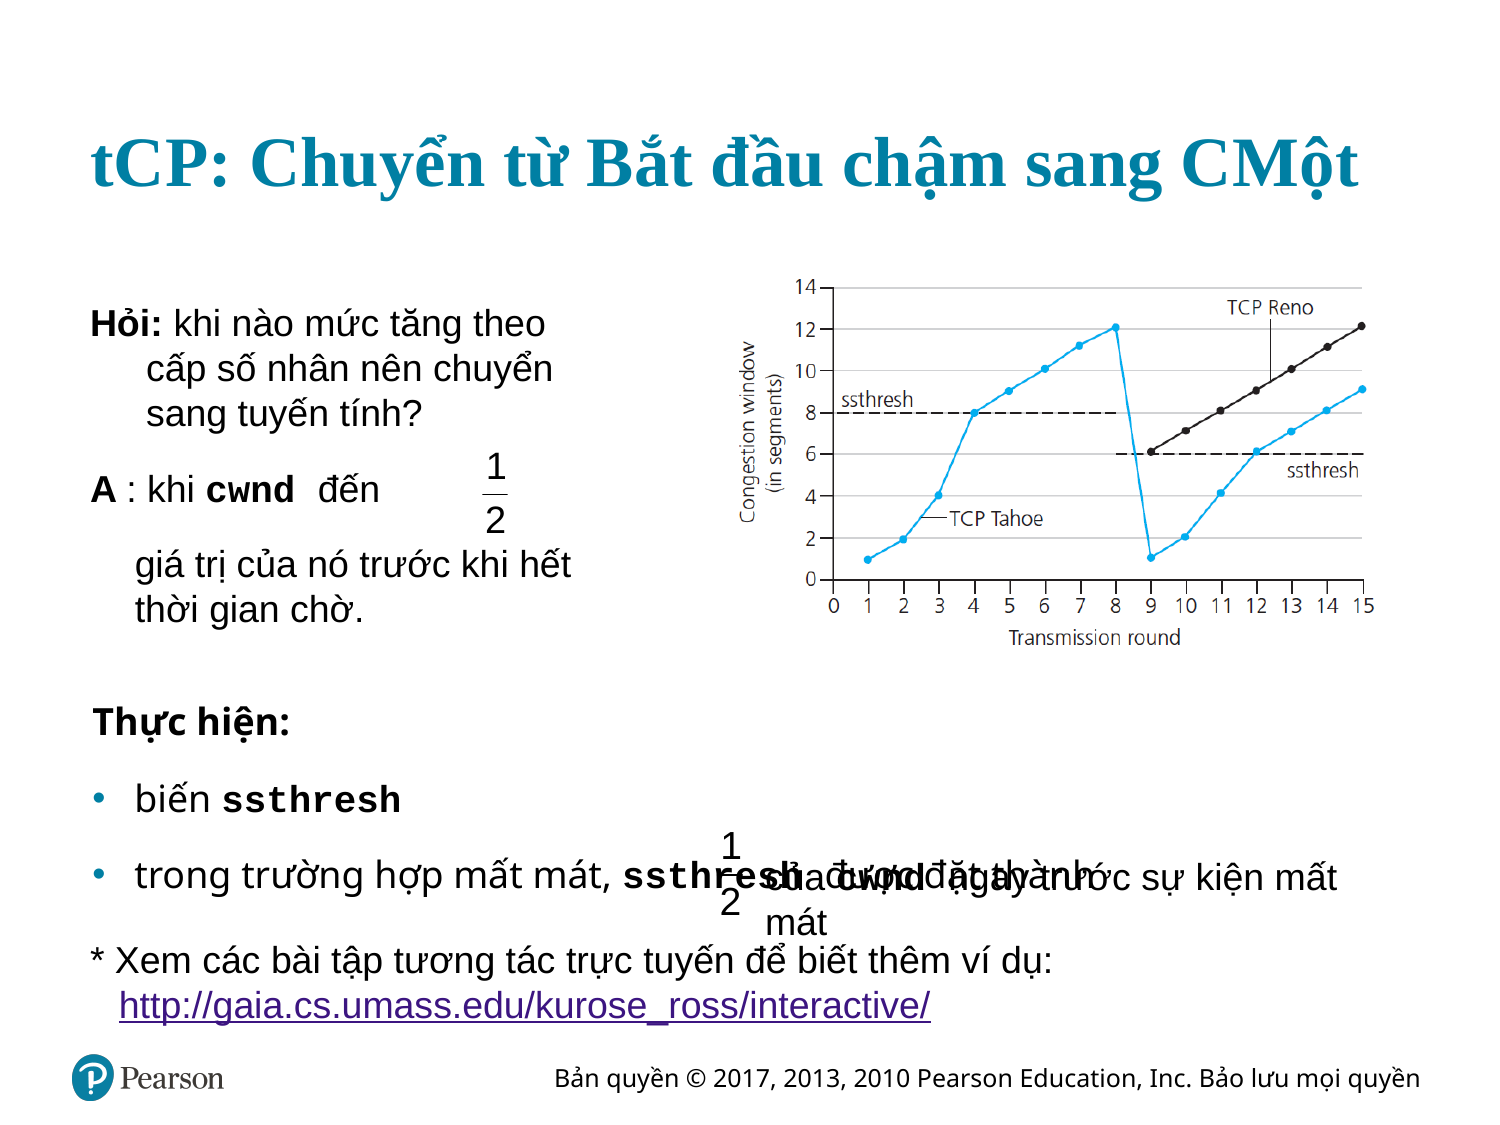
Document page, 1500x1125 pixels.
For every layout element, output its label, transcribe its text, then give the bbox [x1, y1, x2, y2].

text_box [476, 443, 515, 543]
list của cwnd ngay trước sự kiện mất mát [754, 837, 1423, 920]
list Hỏi: khi nào mức tăng theo cấp số nhân nên chuyển sang tuyến tính? A : khi cwnd đến [75, 283, 608, 921]
list * Xem các bài tập tương tác trực tuyến để biết thêm ví dụ: http://gaia.cs.umass.edu/kurose_ross/interactive/ [75, 921, 1425, 1045]
picture [72, 1054, 77, 1070]
list giá trị của nó trước khi hết thời gian chờ. [72, 524, 606, 594]
title t C P: Chuyển từ Bắt đầu chậm sang C Một [75, 0, 1425, 216]
picture [710, 258, 1412, 659]
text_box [710, 822, 751, 924]
list Thực hiện: biến ssthresh trong trường hợp mất mát, ssthresh được đặt thành [77, 683, 1438, 1125]
picture [72, 1087, 77, 1101]
